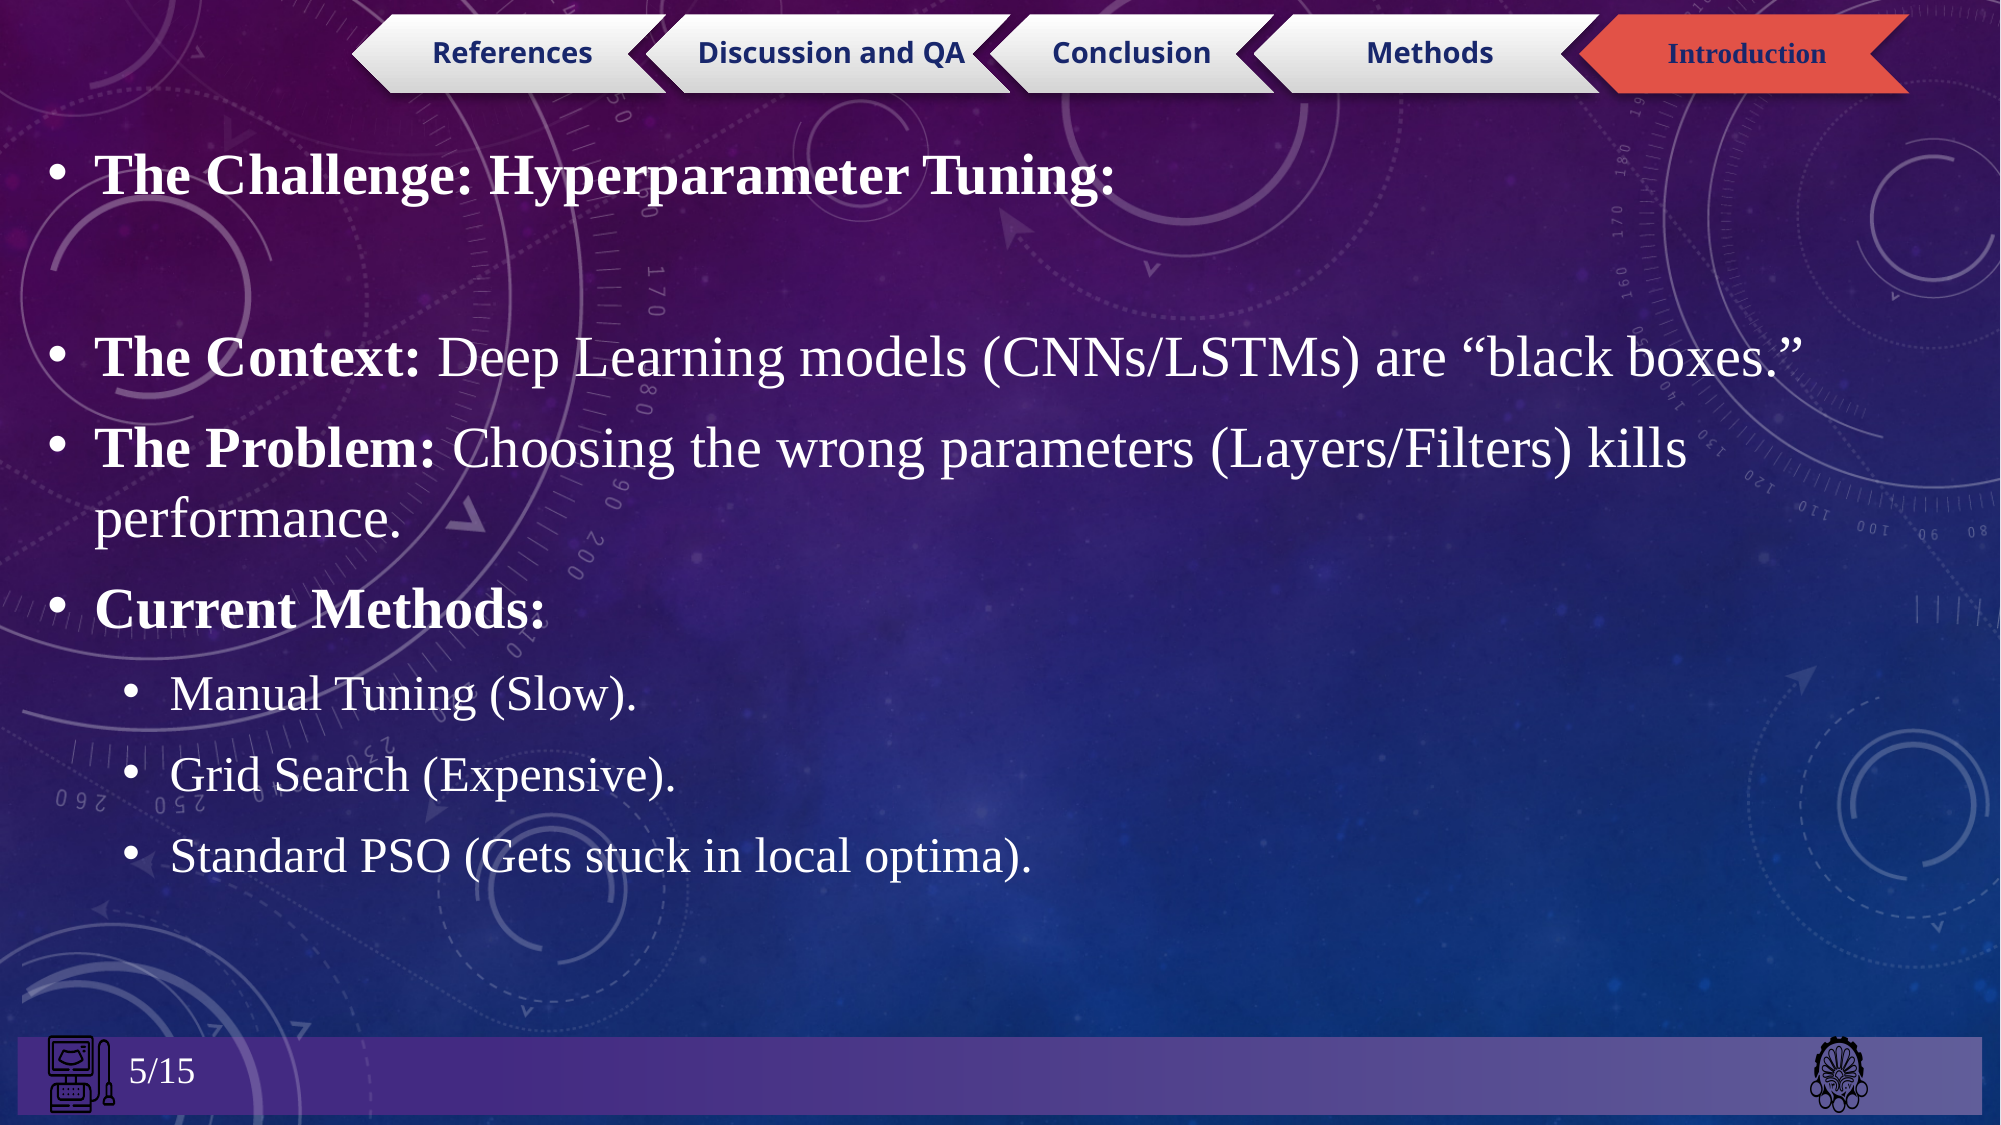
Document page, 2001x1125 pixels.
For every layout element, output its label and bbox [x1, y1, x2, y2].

text_box [351, 14, 1911, 94]
picture [0, 0, 2001, 1125]
